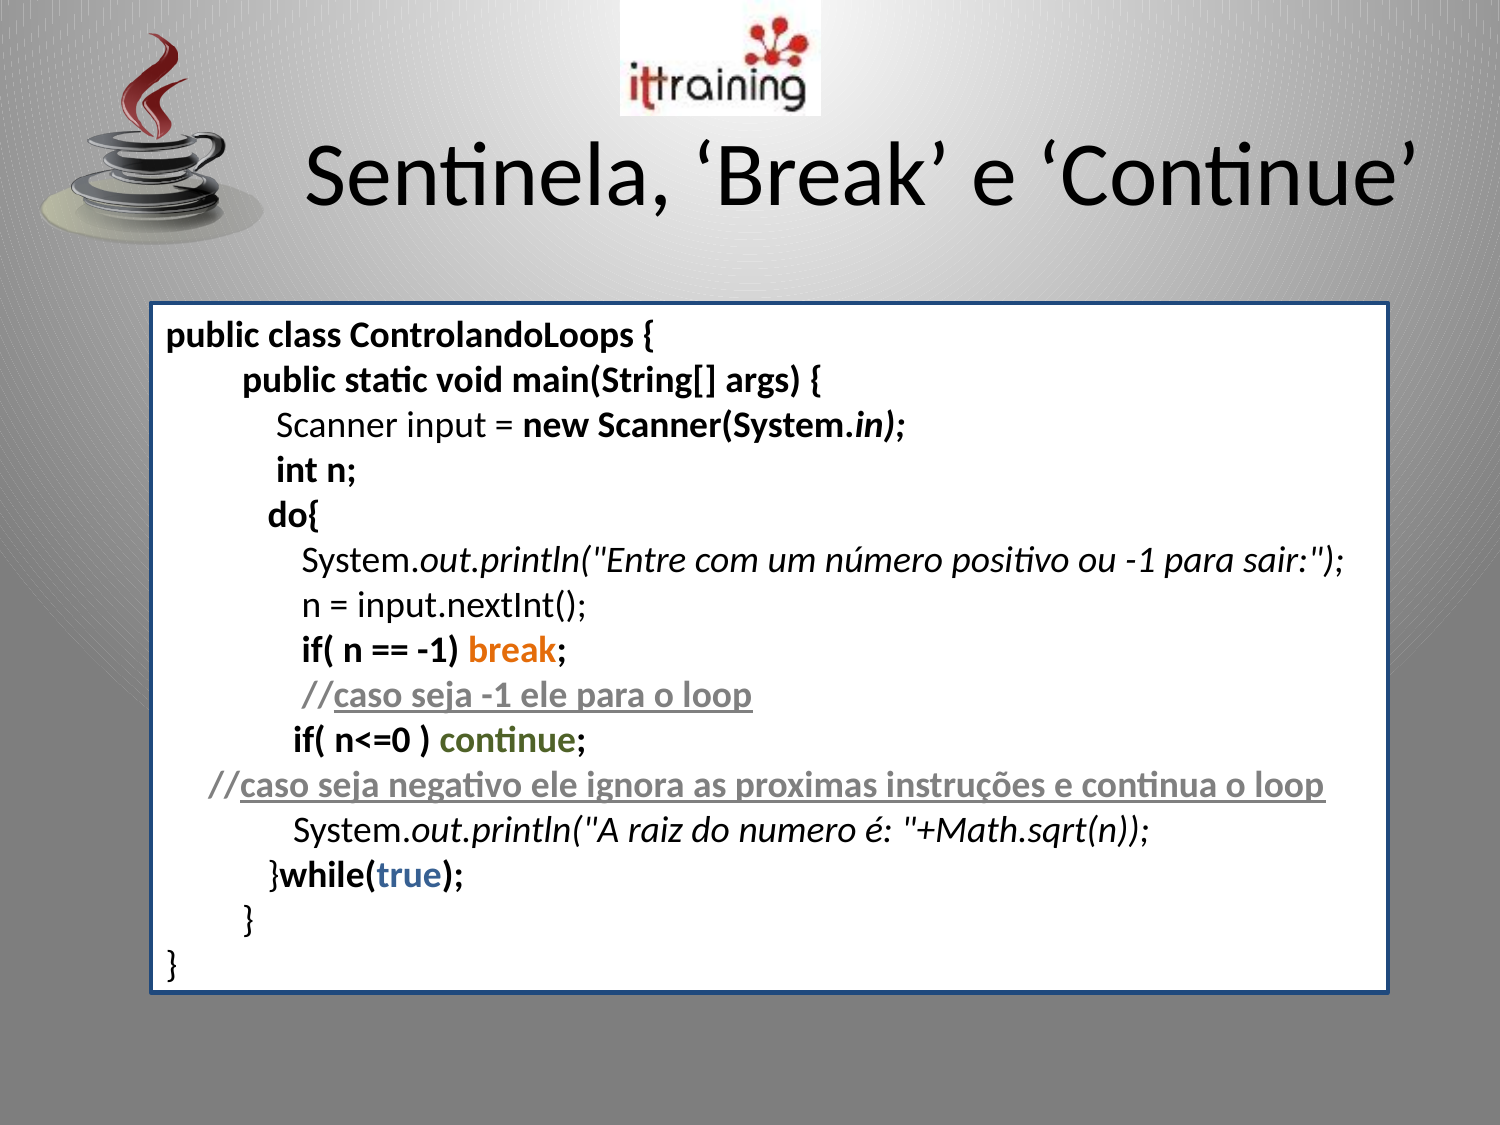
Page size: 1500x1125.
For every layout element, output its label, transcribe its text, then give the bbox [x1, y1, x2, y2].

picture [29, 7, 272, 251]
title Sentinela, ‘Break’ e ‘Continue’ [276, 94, 1453, 232]
picture [619, 0, 822, 117]
text_box public class ControlandoLoops { public static void main(String[] args) { Scanner input = new Scanner(System.in); int n; do{ System.out.println("Entre com um número positivo ou -1 para sair:"); n = input.nextInt(); if( n == -1) break; //caso seja -1 ele para o loop if( n<=0 ) continue; //caso seja negativo ele ignora as proximas instruções e continua o loop System.out.println("A raiz do numero é: "+Math.sqrt(n)); }while(true); } } [149, 301, 1390, 995]
